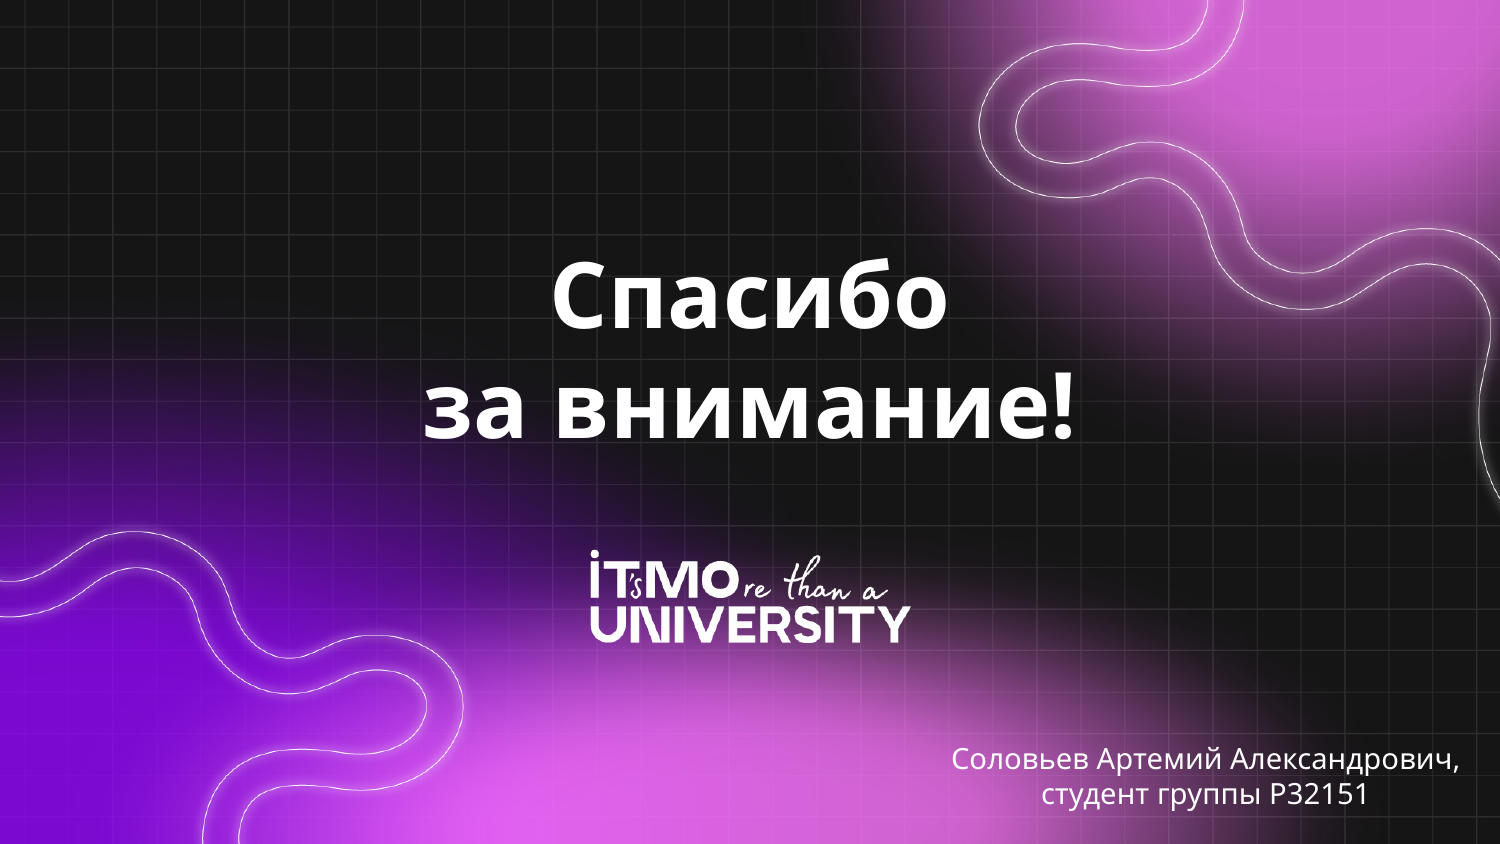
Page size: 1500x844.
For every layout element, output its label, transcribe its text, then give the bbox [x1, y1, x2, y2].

picture [0, 0, 1500, 844]
text_box Соловьев Артемий Александрович, студент группы P32151 [936, 732, 1476, 818]
title Спасибо за внимание! [75, 295, 1425, 398]
